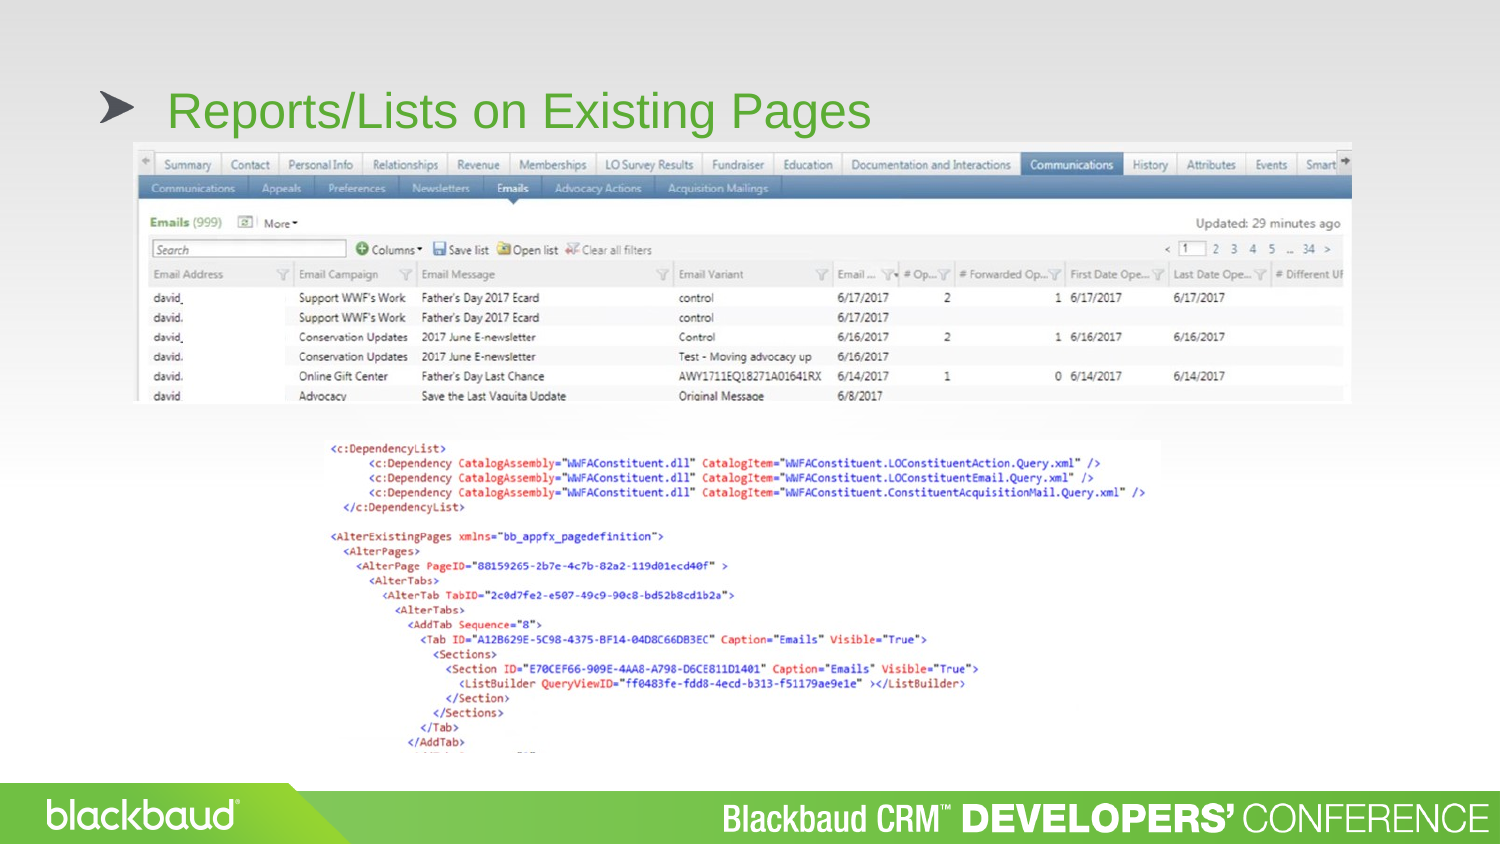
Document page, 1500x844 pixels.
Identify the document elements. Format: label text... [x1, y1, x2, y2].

title Reports/Lists on Existing Pages [166, 46, 1399, 139]
picture [0, 0, 1500, 844]
